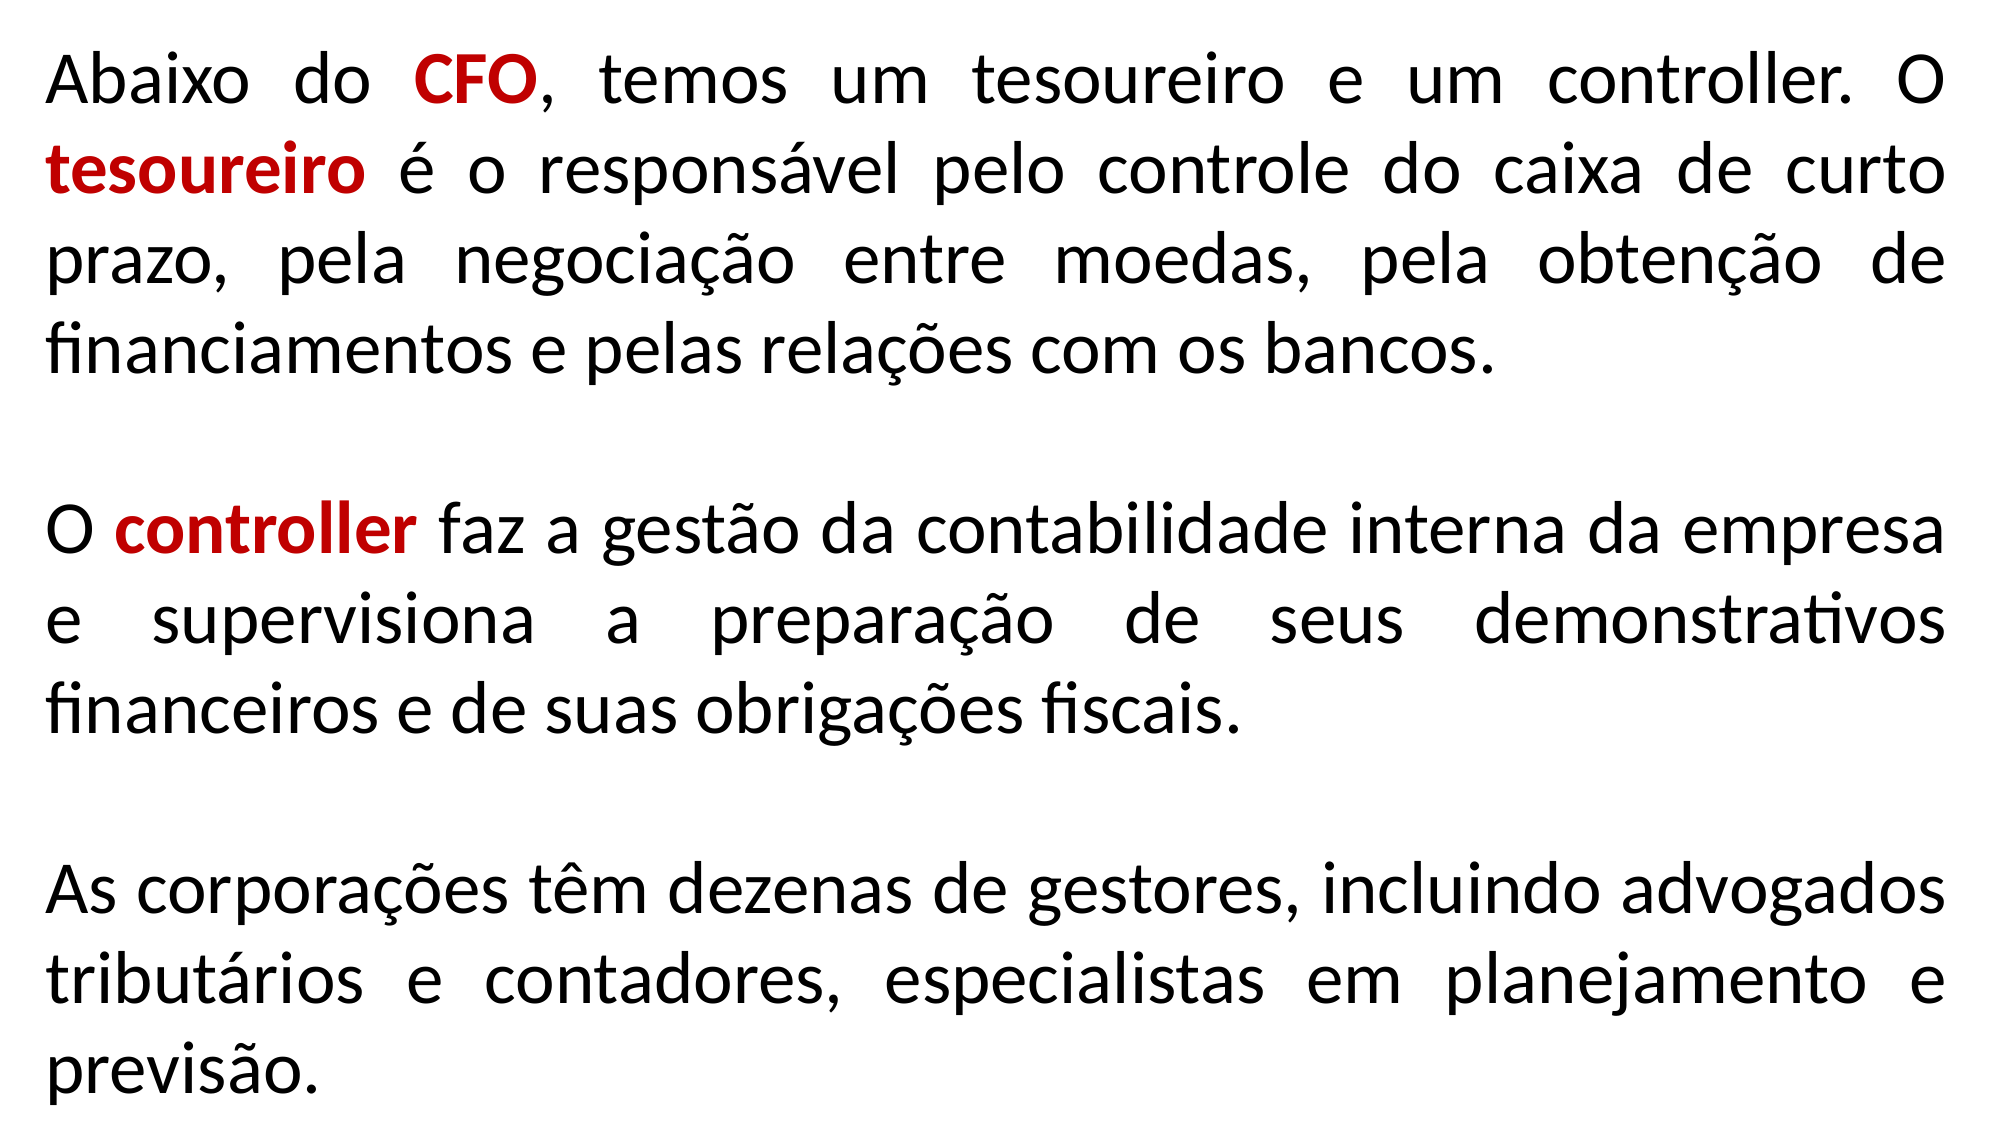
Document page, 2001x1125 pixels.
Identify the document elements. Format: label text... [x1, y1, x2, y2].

text_box Abaixo do CFO, temos um tesoureiro e um controller. O tesoureiro é o responsável pelo controle do caixa de curto prazo, pela negociação entre moedas, pela obtenção de financiamentos e pelas relações com os bancos. O controller faz a gestão da contabilidade interna da empresa e supervisiona a preparação de seus demonstrativos financeiros e de suas obrigações fiscais. As corporações têm dezenas de gestores, incluindo advogados tributários e contadores, especialistas em planejamento e previsão. [30, 21, 1963, 1117]
